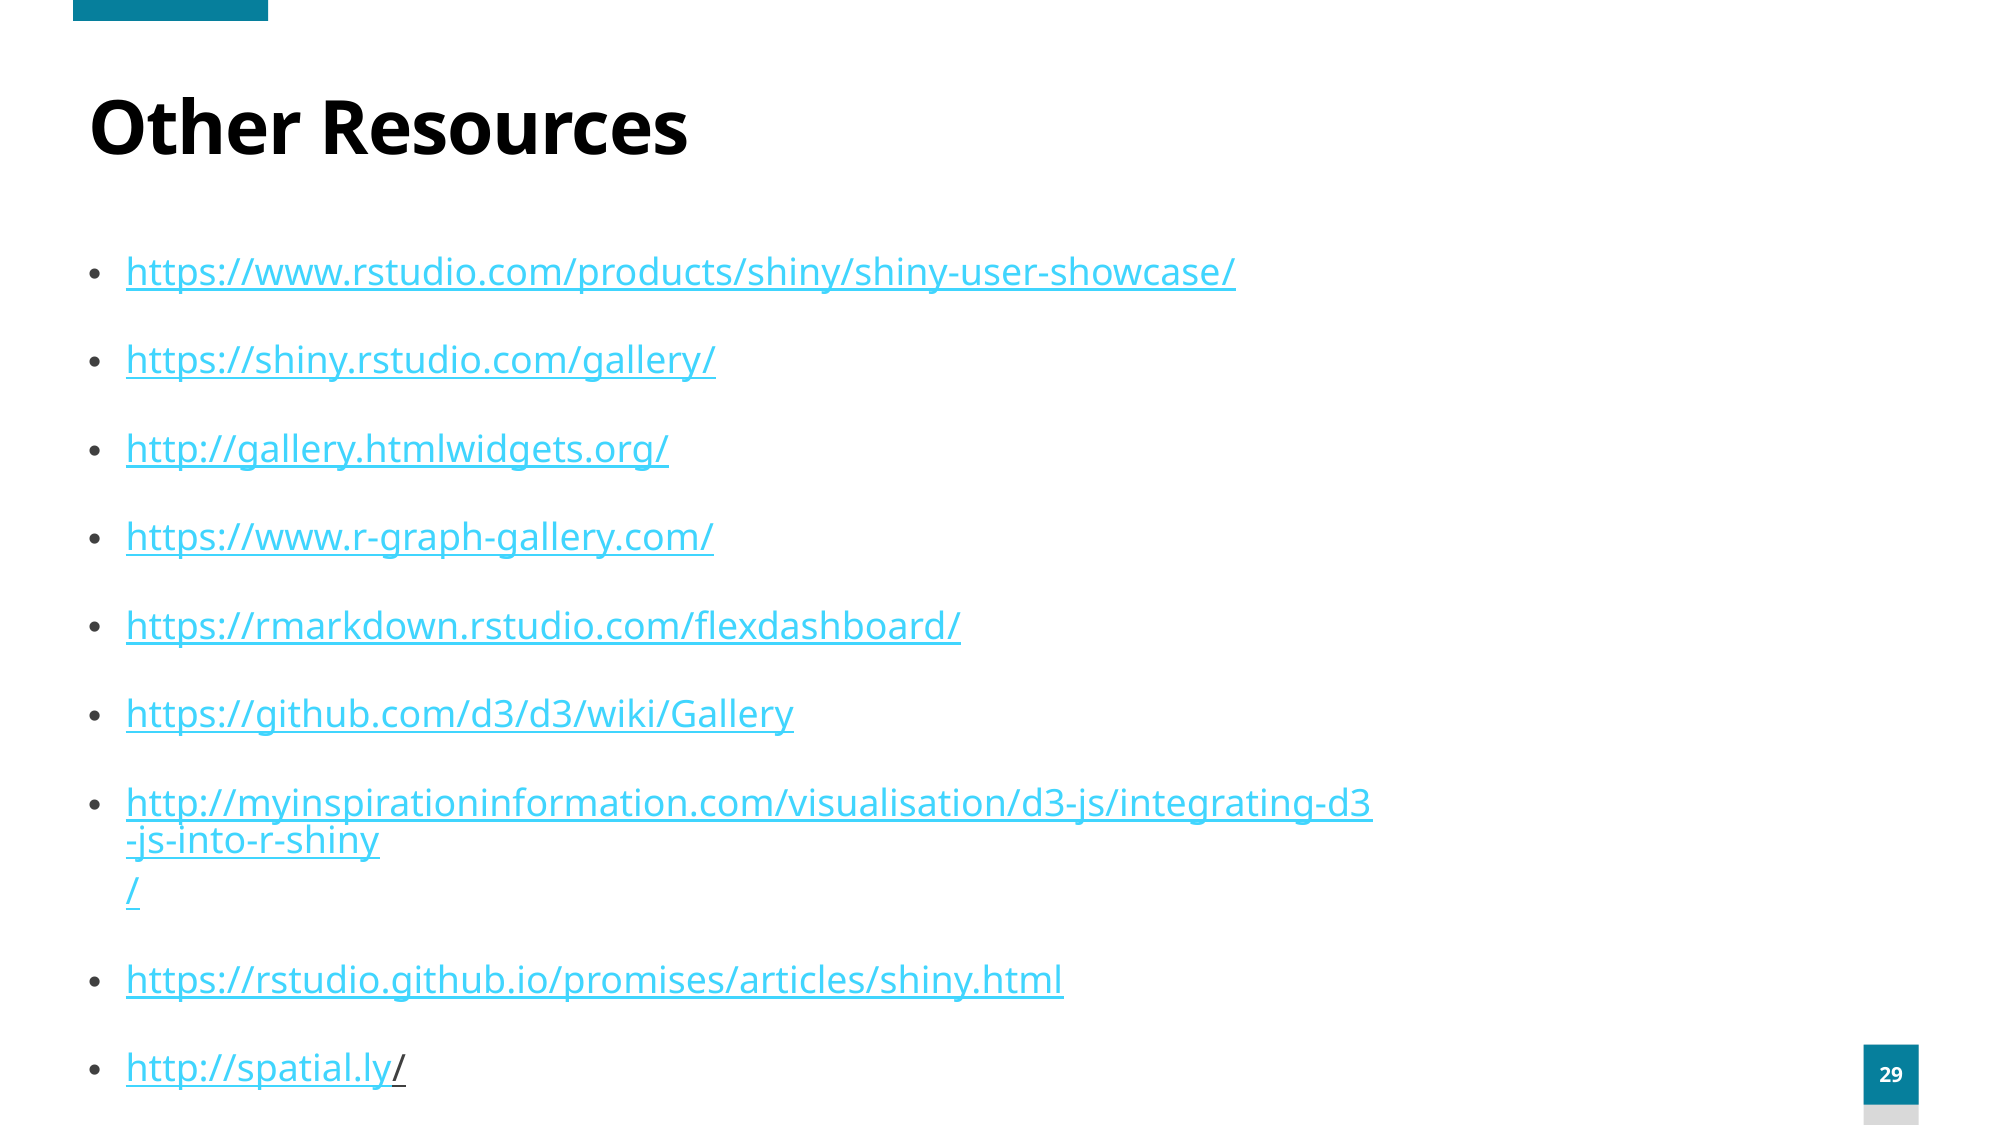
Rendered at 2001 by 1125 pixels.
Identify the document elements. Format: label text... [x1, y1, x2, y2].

list https://www.rstudio.com/products/shiny/shiny-user-showcase/ https://shiny.rstudio.com/gallery/ http://gallery.htmlwidgets.org/ https://www.r-graph-gallery.com/ https://rmarkdown.rstudio.com/flexdashboard/ https://github.com/d3/d3/wiki/Gallery http://myinspirationinformation.com/visualisation/d3-js/integrating-d3-js-into-r-shiny/ https://rstudio.github.io/promises/articles/shiny.html http://spatial.ly/ https://flowingdata.com/category/tutorials/ [73, 239, 1391, 1023]
title Other Resources [73, 82, 1907, 179]
